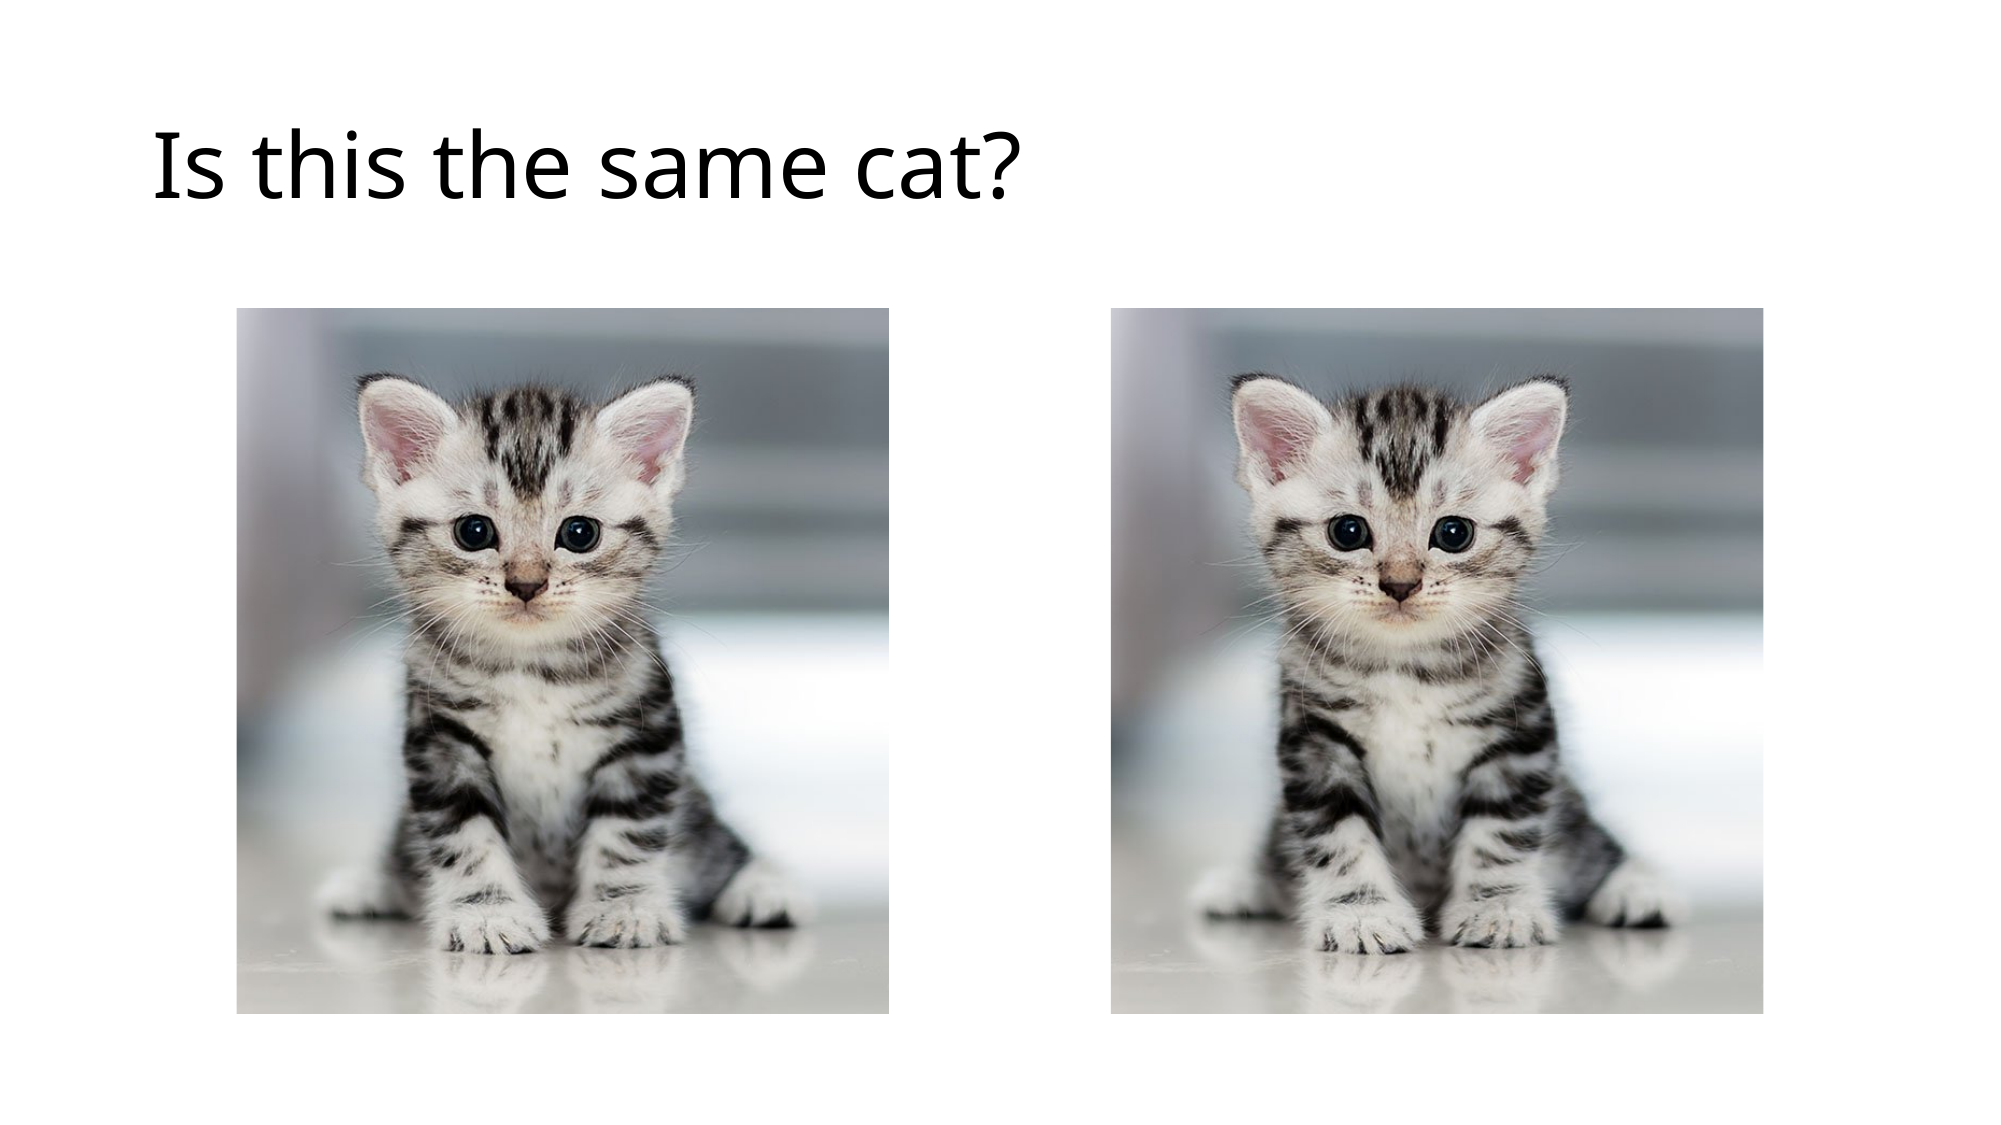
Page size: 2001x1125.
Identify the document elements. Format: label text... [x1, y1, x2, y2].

title Is this the same cat? [137, 59, 1863, 278]
picture [1110, 308, 1764, 1014]
picture [236, 308, 889, 1014]
